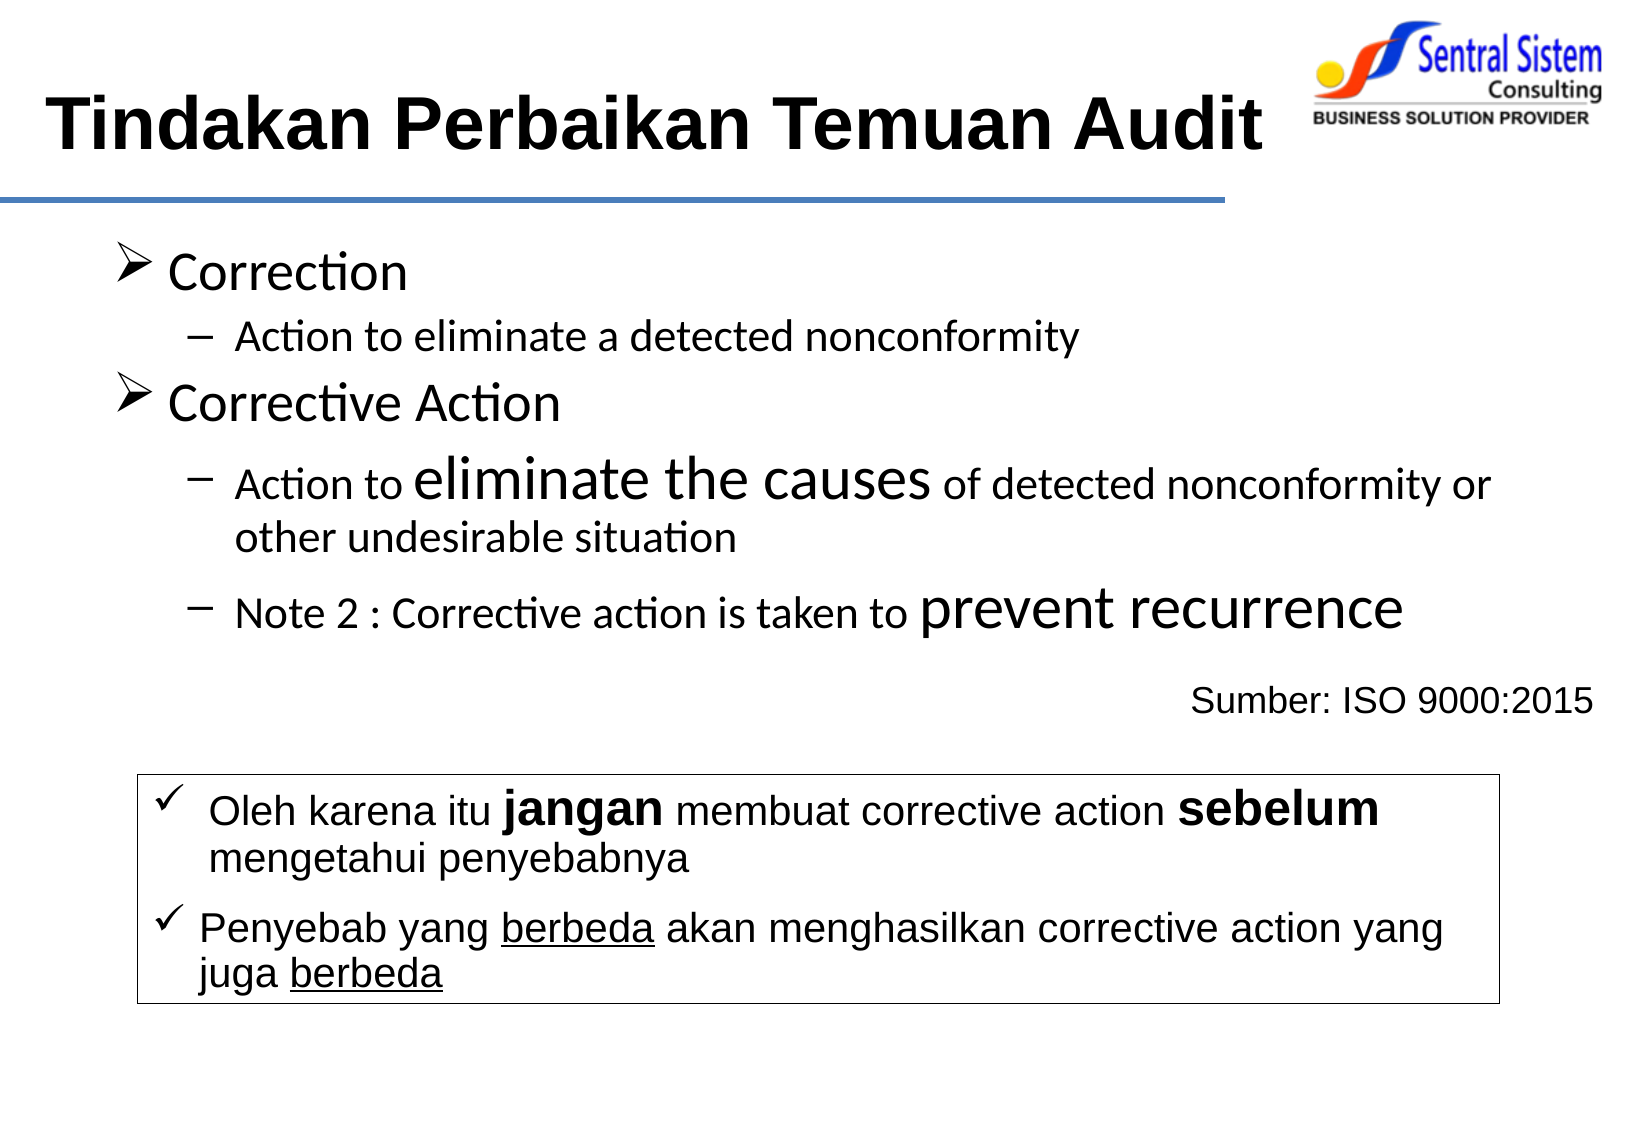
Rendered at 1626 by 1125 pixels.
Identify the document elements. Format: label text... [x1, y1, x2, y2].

text_box Tindakan Perbaikan Temuan Audit [30, 67, 1280, 173]
text_box Oleh karena itu jangan membuat corrective action sebelum mengetahui penyebabnya Penyebab yang berbeda akan menghasilkan corrective action yang juga berbeda [137, 774, 1500, 1004]
list Correction Action to eliminate a detected nonconformity Corrective Action Action to eliminate the causes of detected nonconformity or other undesirable situation Note 2 : Corrective action is taken to prevent recurrence [97, 234, 1575, 701]
picture [1311, 18, 1604, 126]
text_box Sumber: ISO 9000:2015 [1161, 668, 1623, 729]
